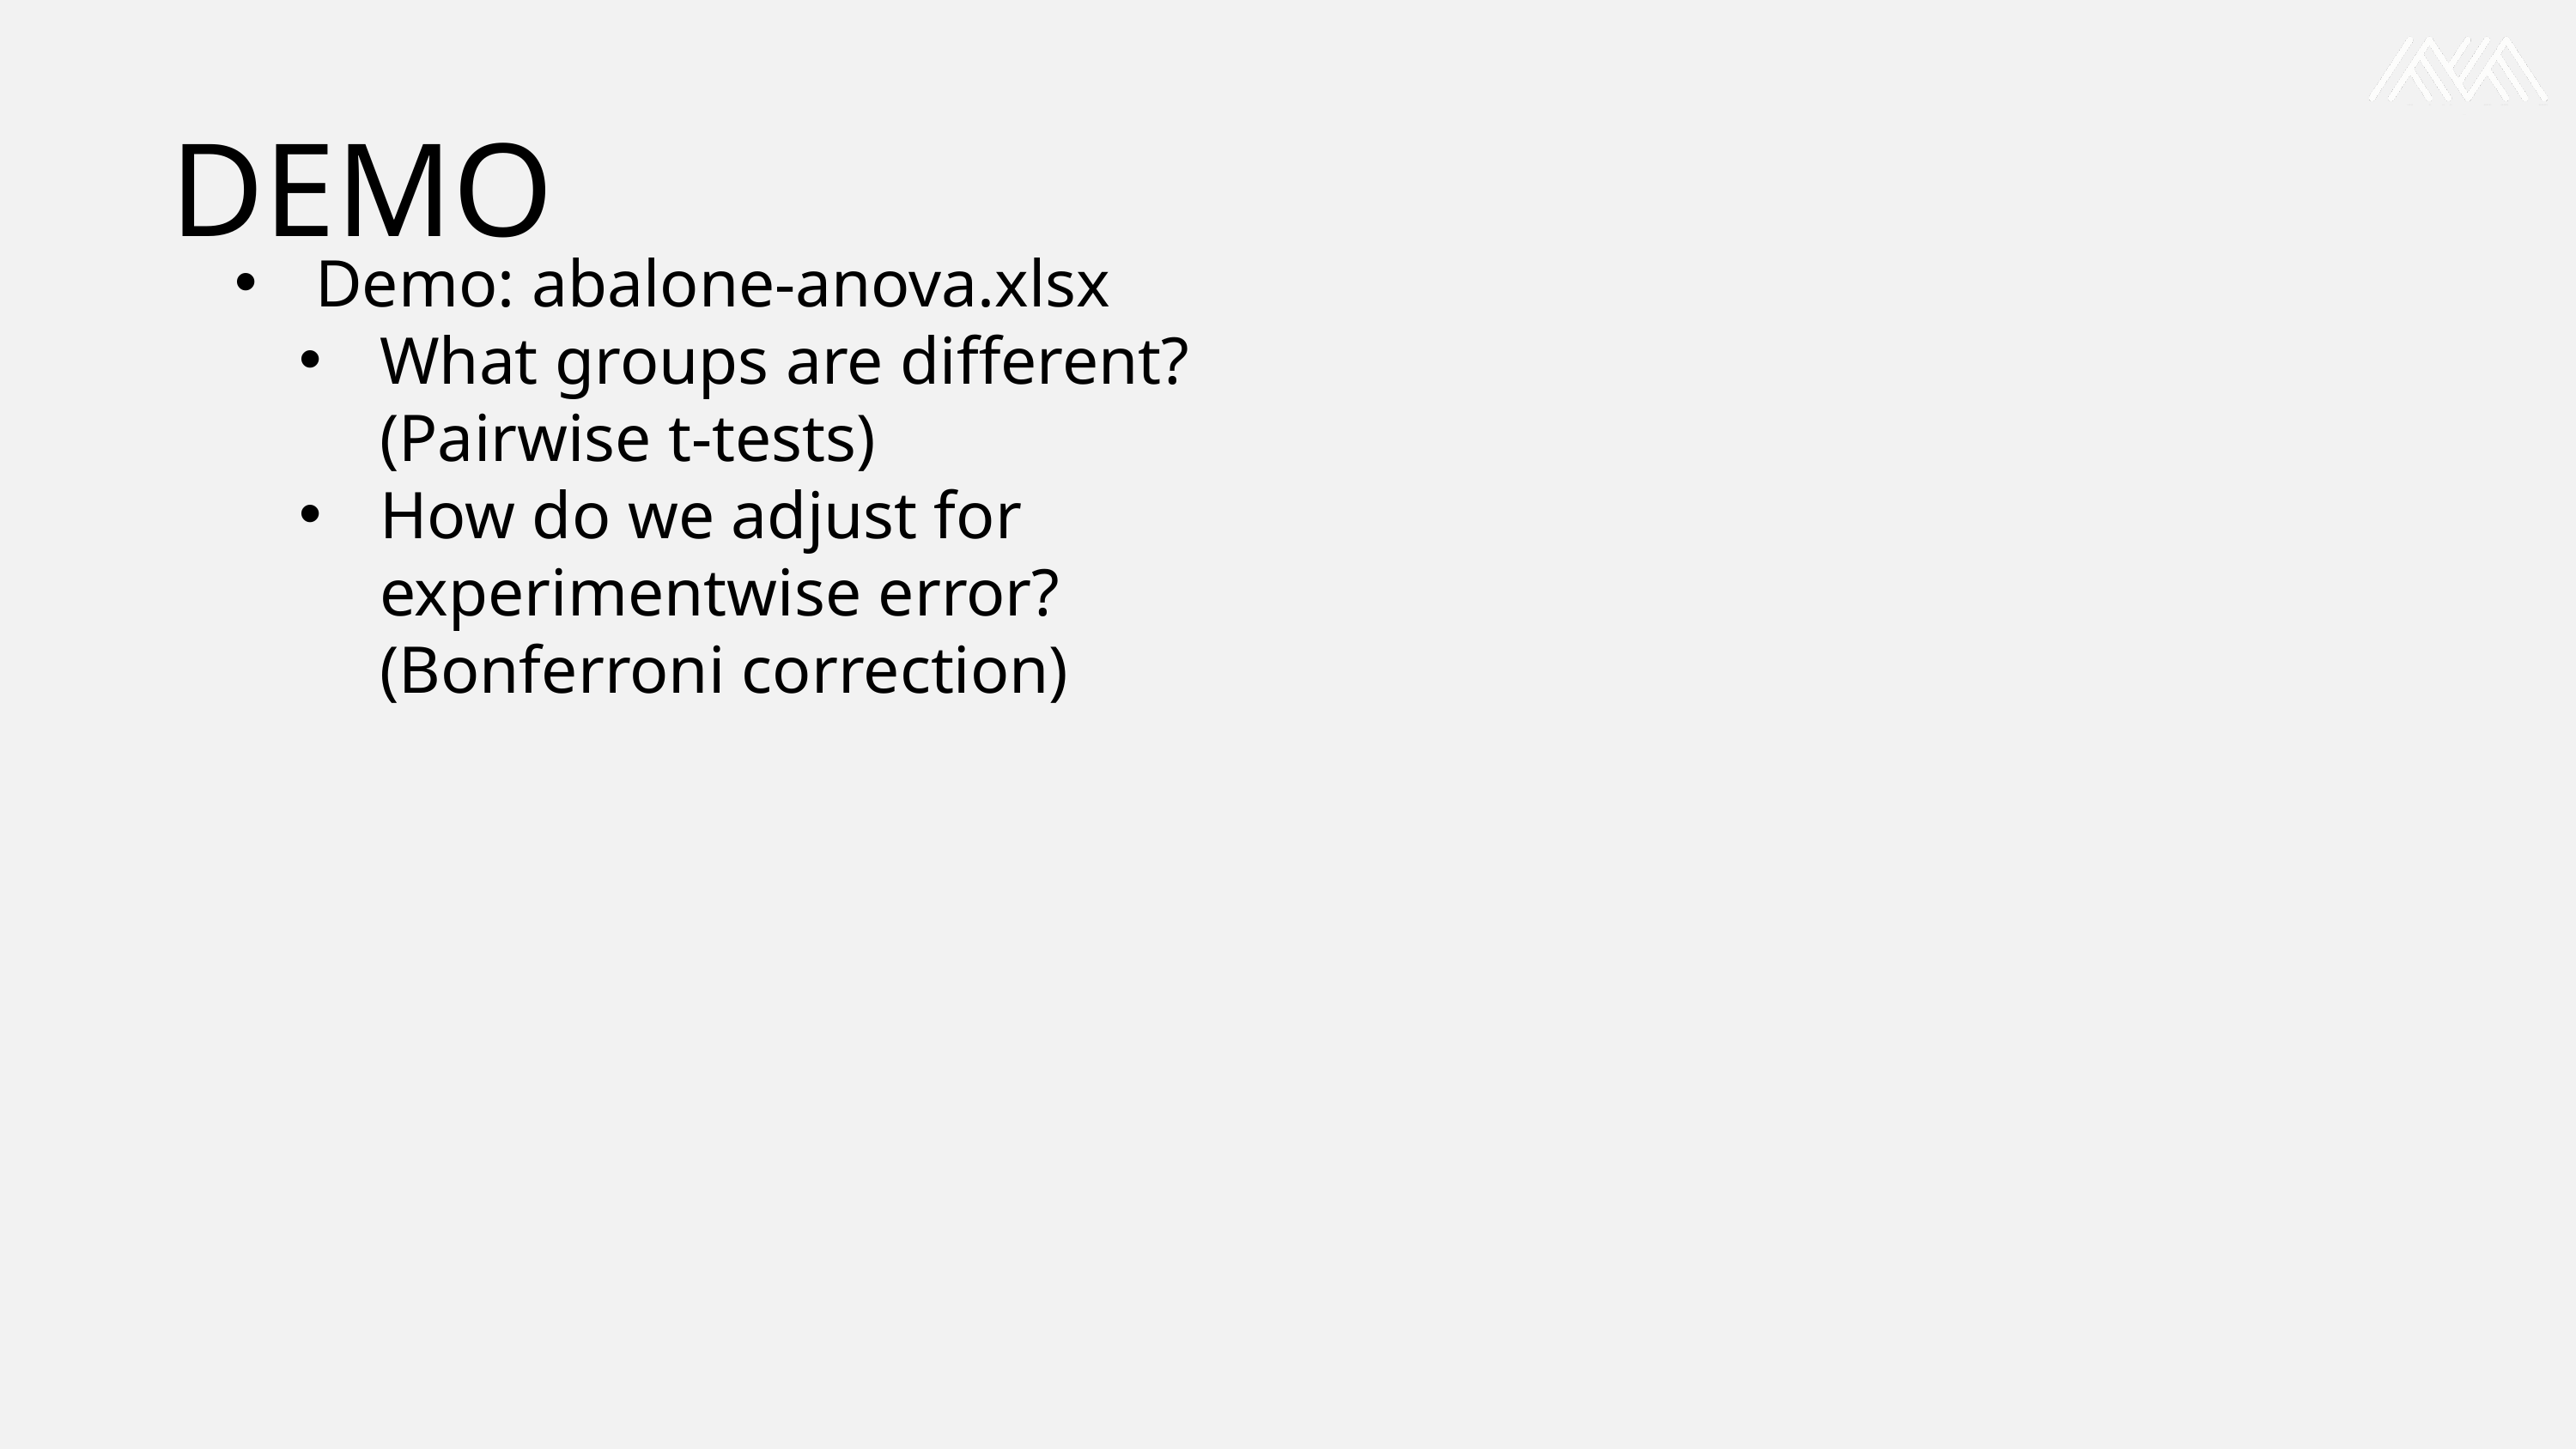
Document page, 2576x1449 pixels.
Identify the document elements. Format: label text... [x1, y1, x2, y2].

text_box DEMO [170, 82, 622, 242]
picture [2318, 0, 2576, 194]
text_box Demo: abalone-anova.xlsx What groups are different? (Pairwise t-tests) How do we adjust for experimentwise error? (Bonferroni correction) [170, 242, 1331, 706]
